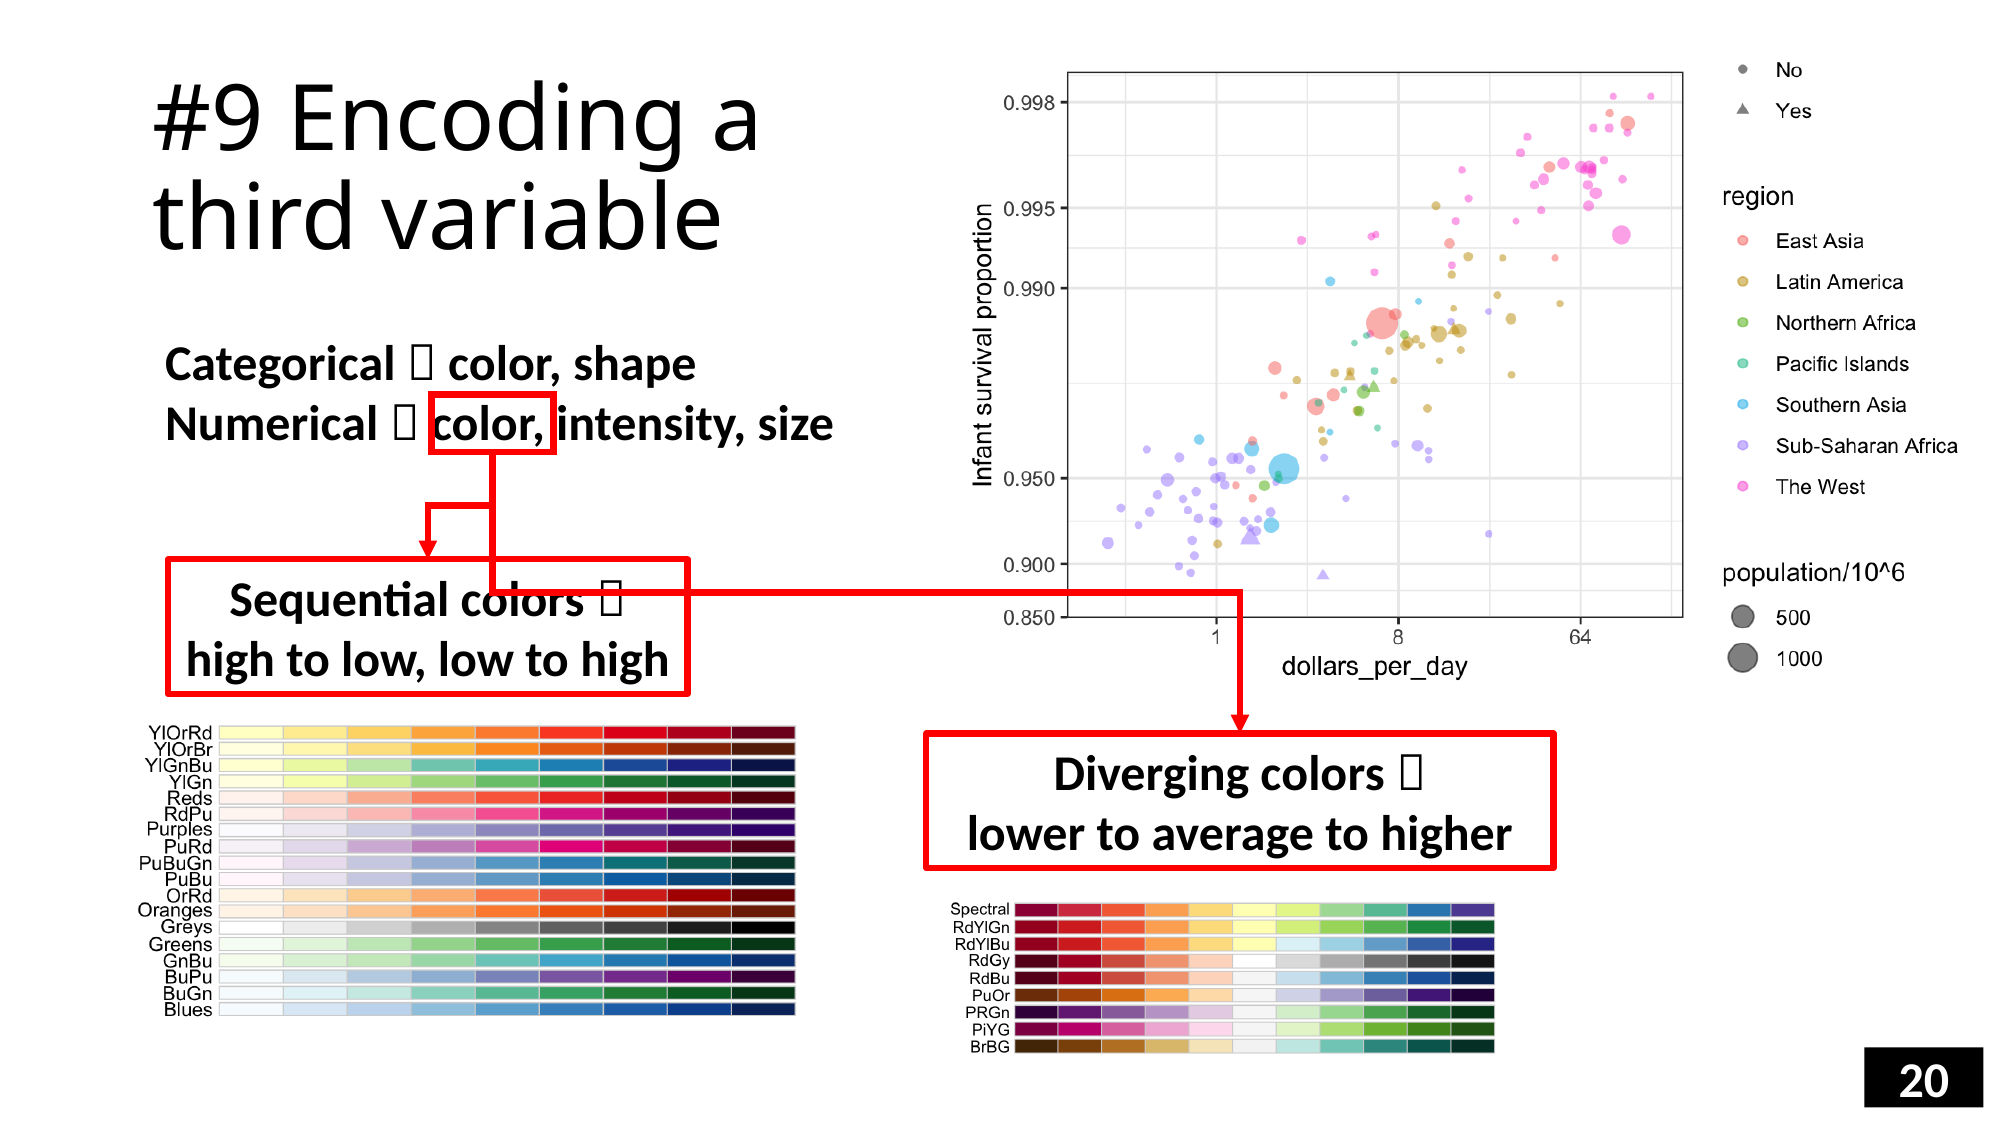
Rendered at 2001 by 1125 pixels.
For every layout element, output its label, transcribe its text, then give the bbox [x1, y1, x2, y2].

picture [946, 862, 1535, 1108]
picture [959, 59, 1984, 693]
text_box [406, 473, 514, 538]
picture [137, 673, 844, 1086]
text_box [591, 352, 874, 833]
title #9 Encoding a third variable [137, 59, 863, 282]
slide_number 20 [1864, 1047, 1984, 1108]
text_box [431, 393, 554, 453]
text_box Diverging colors  lower to average to higher [926, 733, 1554, 869]
text_box Categorical  color, shape Numerical  color, intensity, size [150, 322, 850, 458]
text_box Sequential colors  high to low, low to high [168, 559, 591, 673]
